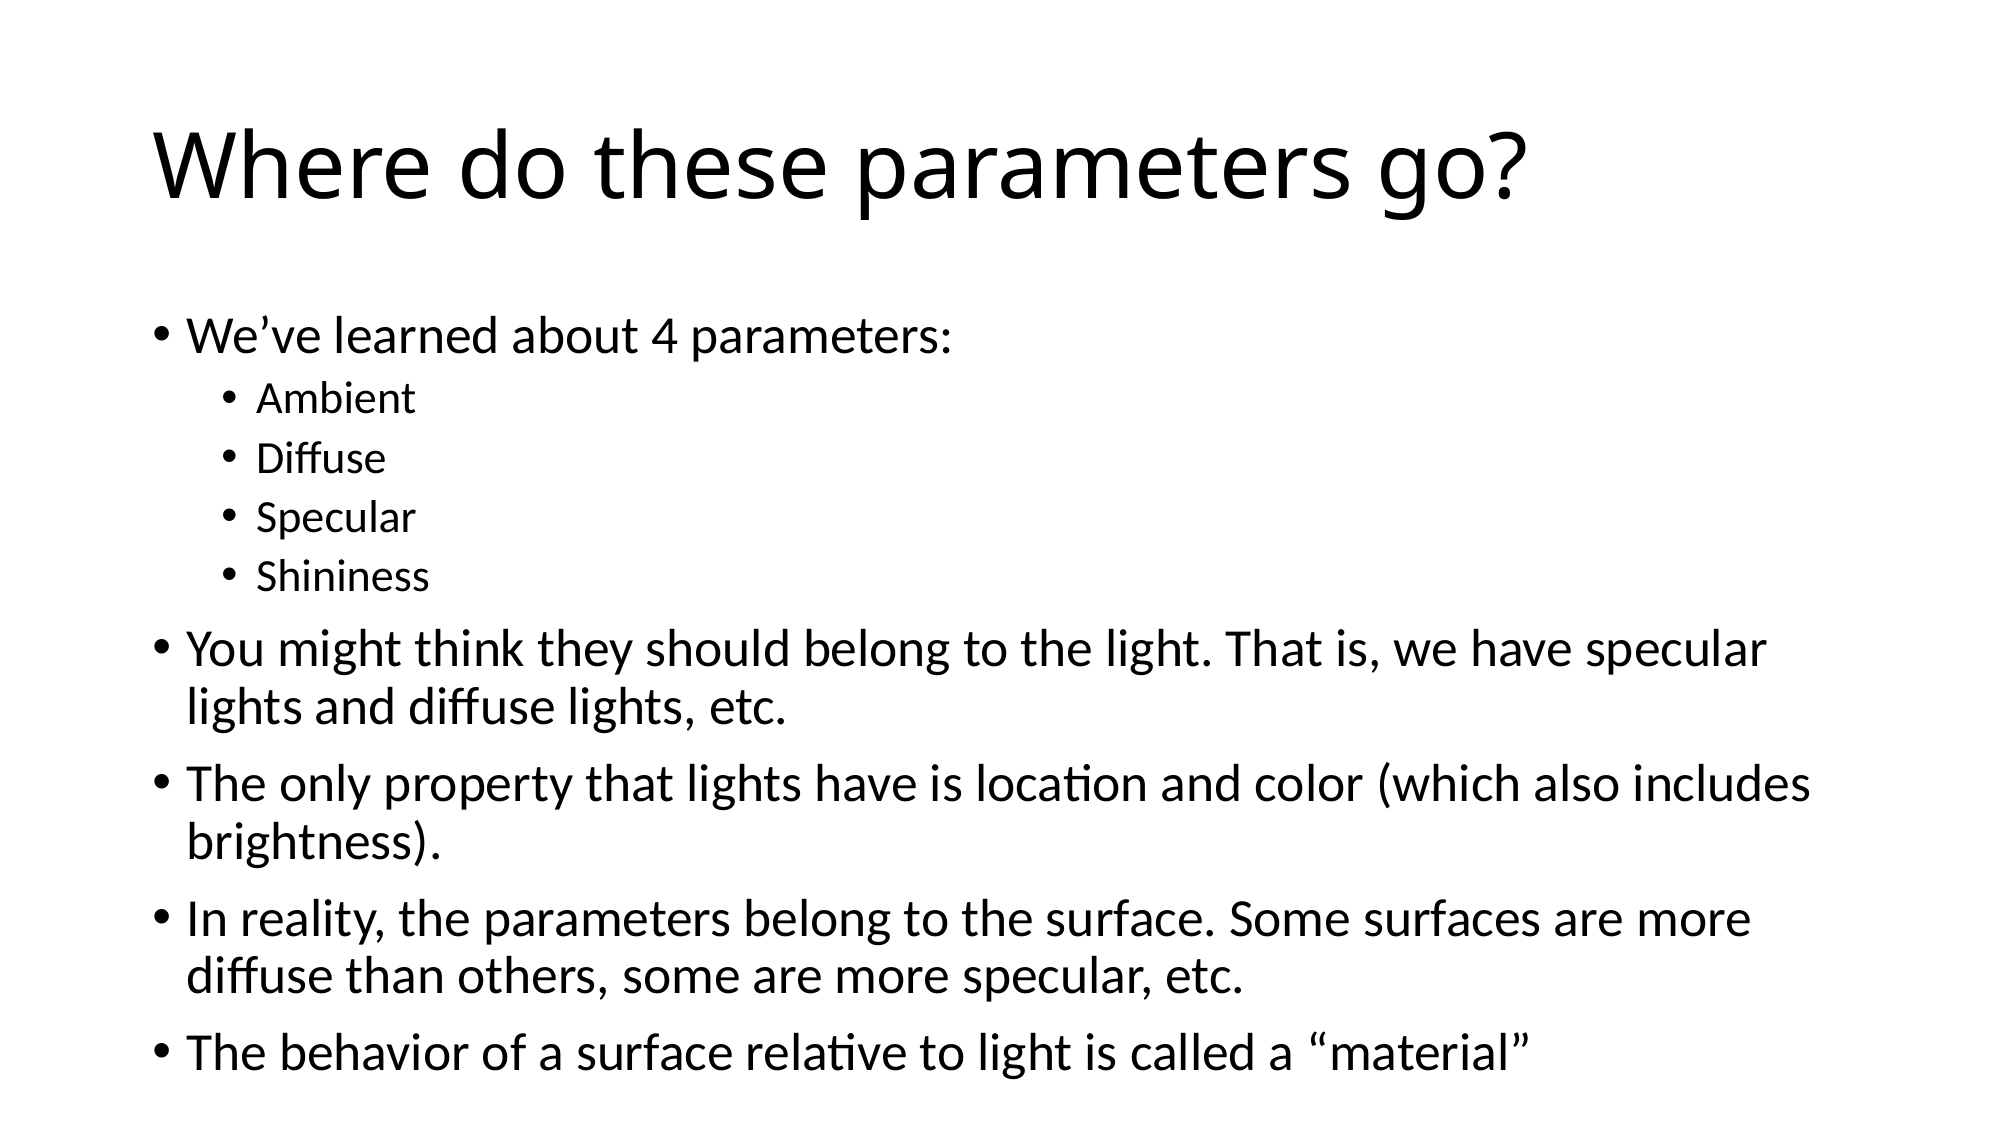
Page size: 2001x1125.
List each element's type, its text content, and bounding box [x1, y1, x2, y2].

list We’ve learned about 4 parameters: Ambient Diffuse Specular Shininess You might think they should belong to the light. That is, we have specular lights and diffuse lights, etc. The only property that lights have is location and color (which also includes brightness). In reality, the parameters belong to the surface. Some surfaces are more diffuse than others, some are more specular, etc. The behavior of a surface relative to light is called a “material” [137, 299, 1863, 1098]
title Where do these parameters go? [137, 59, 1863, 278]
